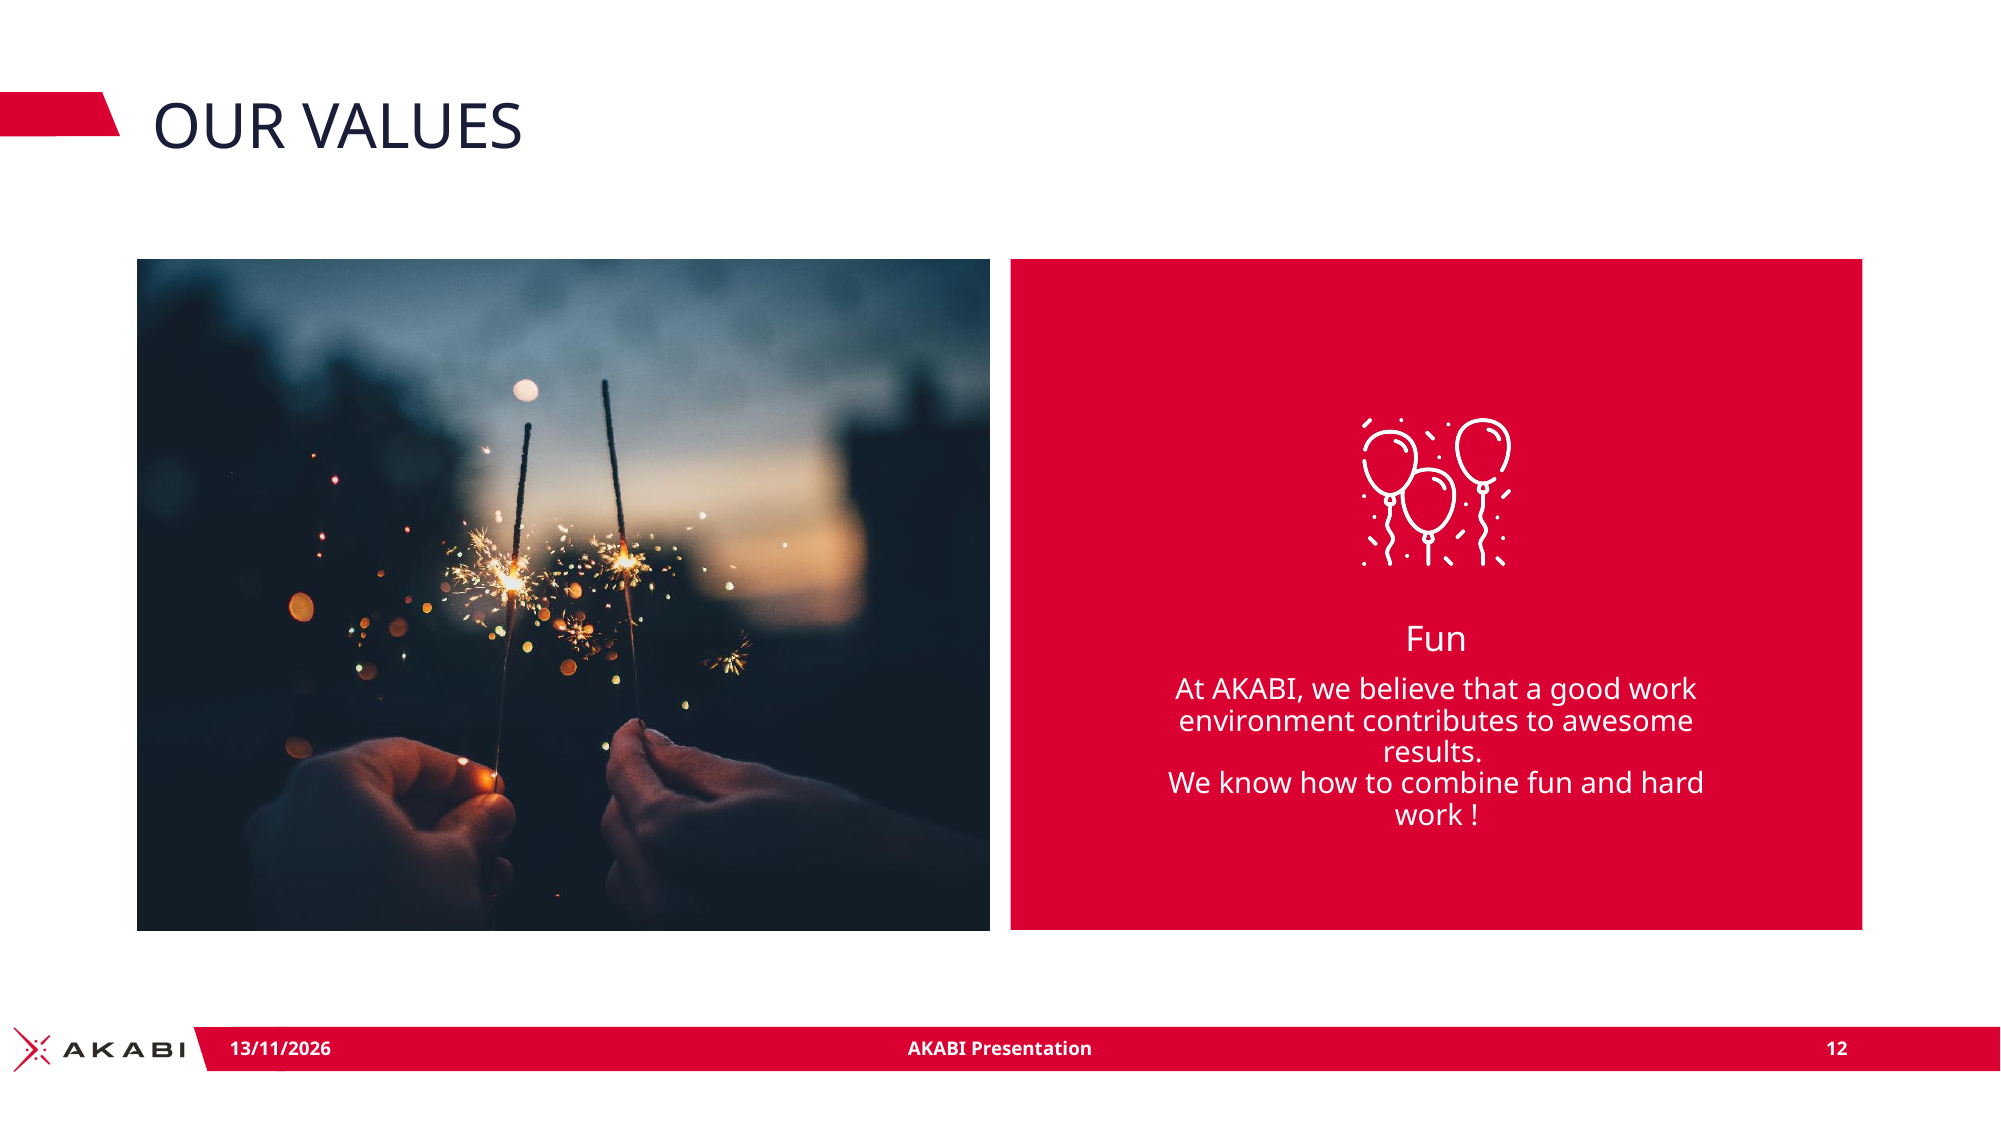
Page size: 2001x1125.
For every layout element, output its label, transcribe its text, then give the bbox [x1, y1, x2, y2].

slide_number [214, 1018, 432, 1079]
list Fun [1010, 613, 1863, 667]
picture [137, 259, 990, 931]
footer AKABI Presentation [625, 1018, 1375, 1079]
list At AKABI, we believe that a good work environment contributes to awesome results. We know how to combine fun and hard work ! [1130, 666, 1743, 865]
picture [0, 999, 246, 1102]
picture [1362, 418, 1511, 566]
title Our values [137, 86, 1863, 171]
slide_number 12 [1744, 1018, 1863, 1079]
